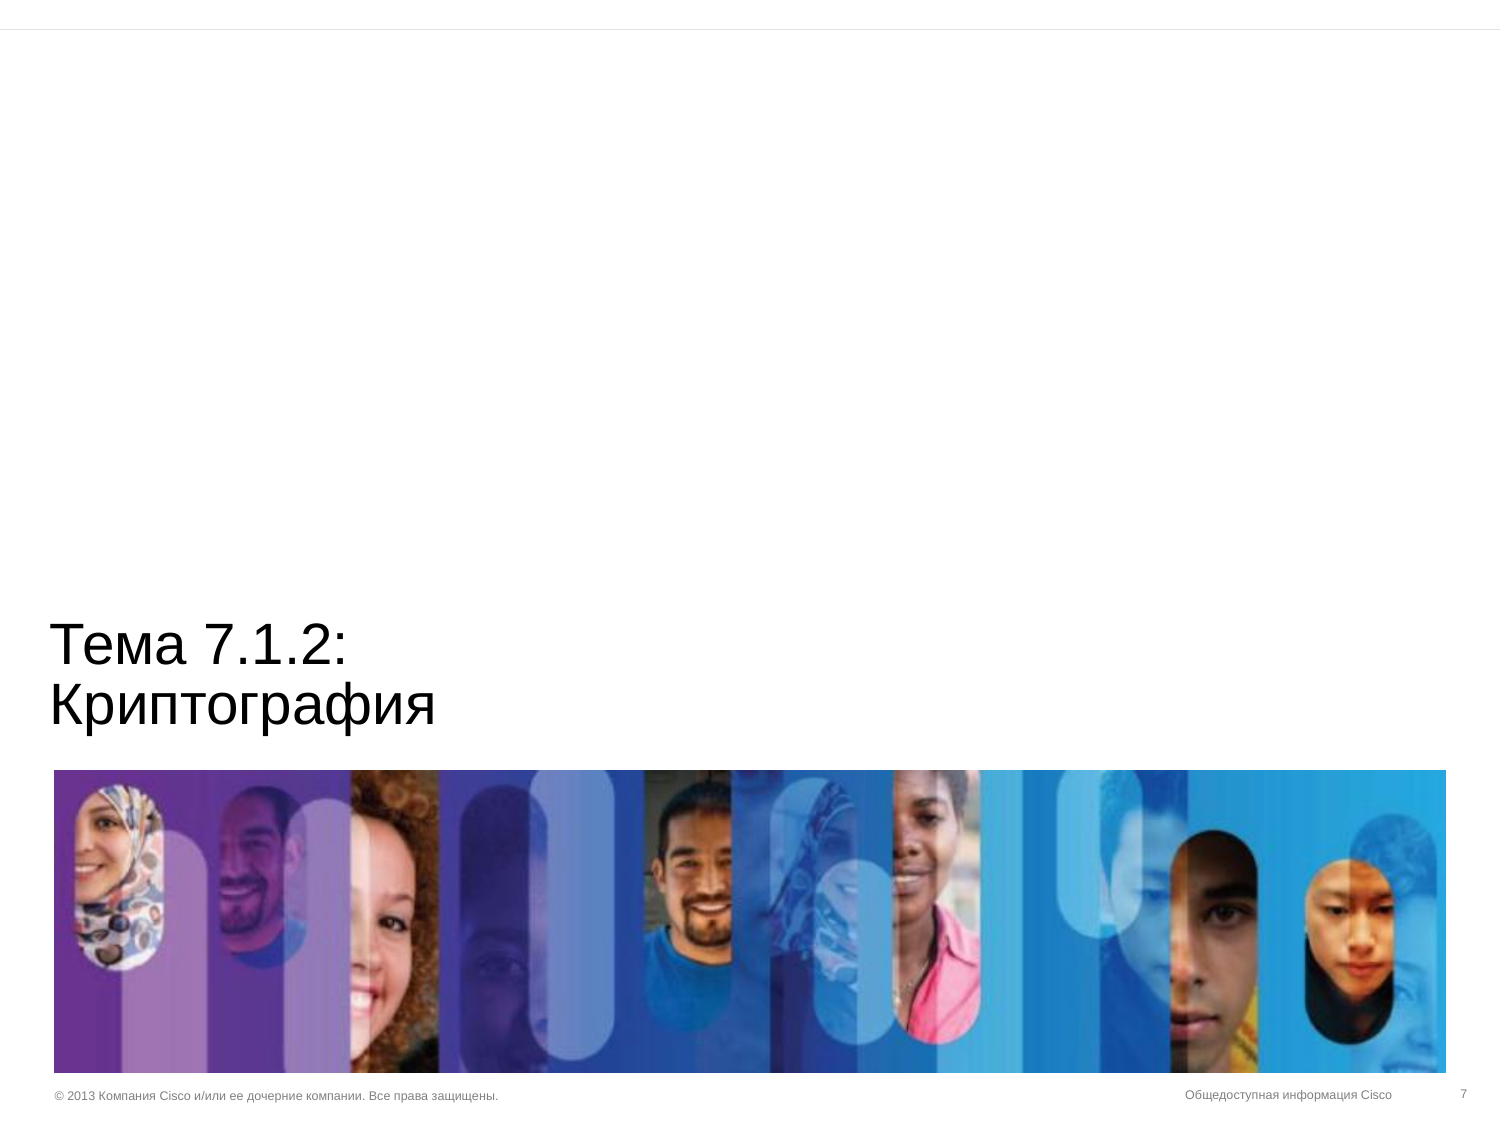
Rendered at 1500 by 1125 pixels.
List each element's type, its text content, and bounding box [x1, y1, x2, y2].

title Тема 7.1.2: Криптография [36, 65, 1439, 744]
picture [54, 770, 1446, 1073]
